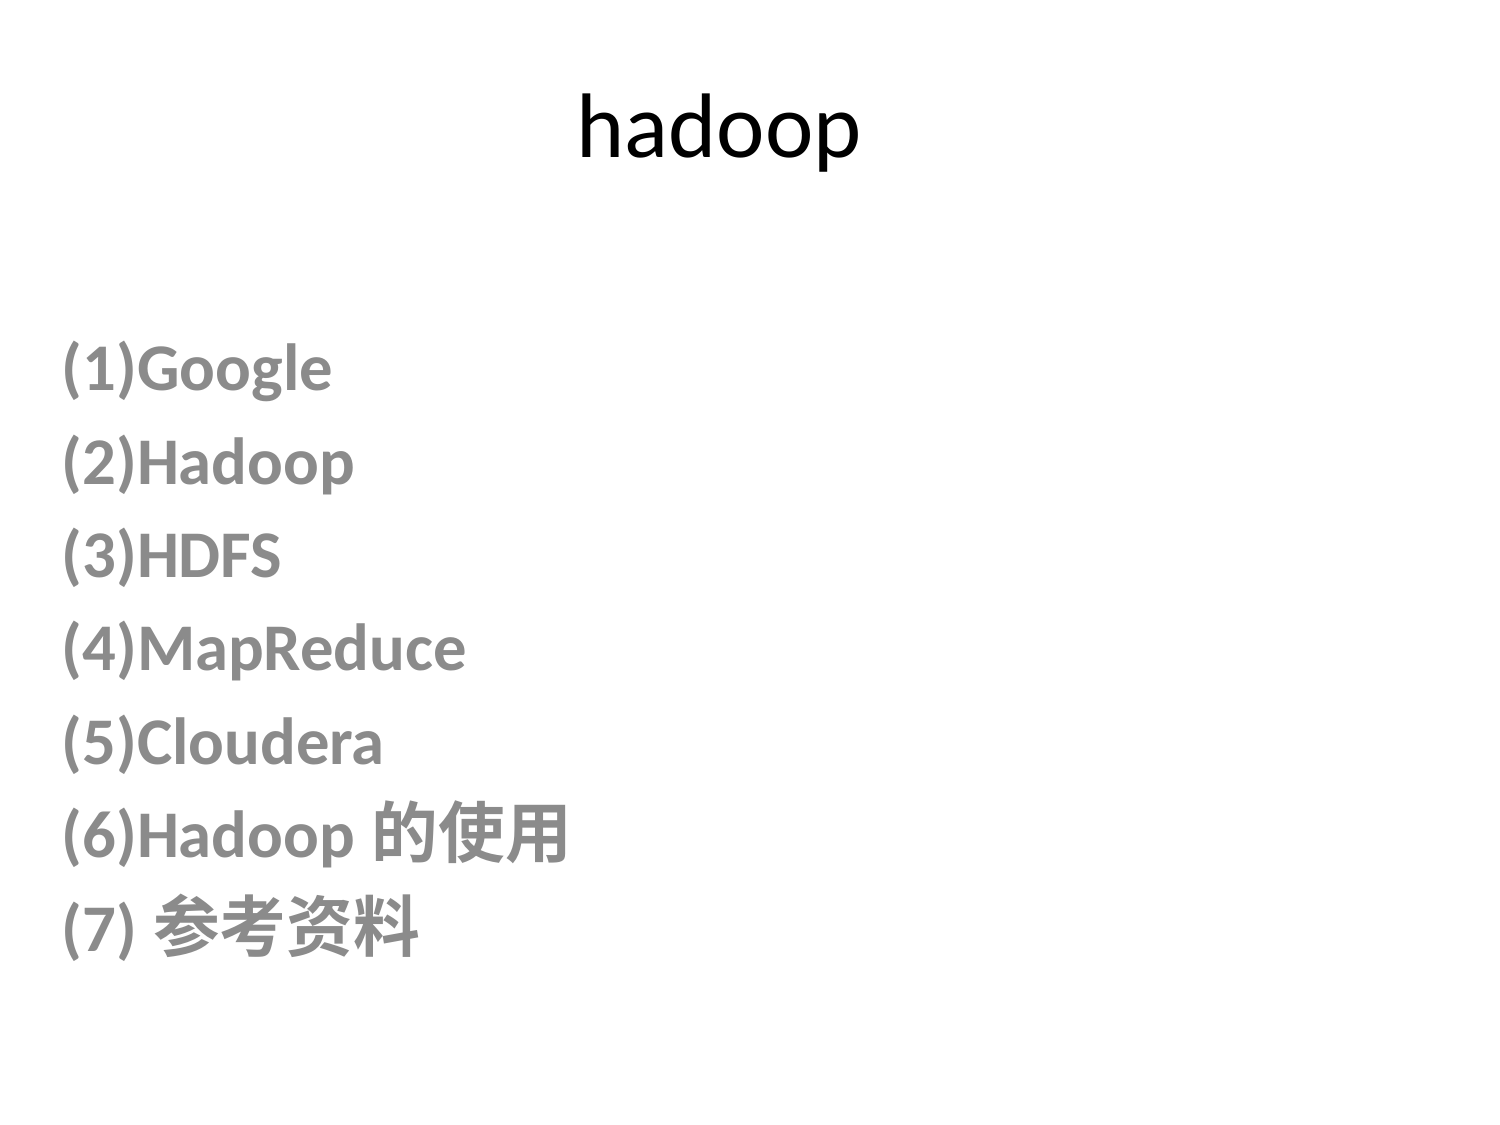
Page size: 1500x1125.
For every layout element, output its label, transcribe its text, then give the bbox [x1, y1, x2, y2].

subtitle (1)Google (2)Hadoop (3)HDFS (4)MapReduce (5)Cloudera (6)Hadoop的使用 (7)参考资料 [46, 316, 1372, 1125]
title hadoop [82, 0, 1357, 242]
